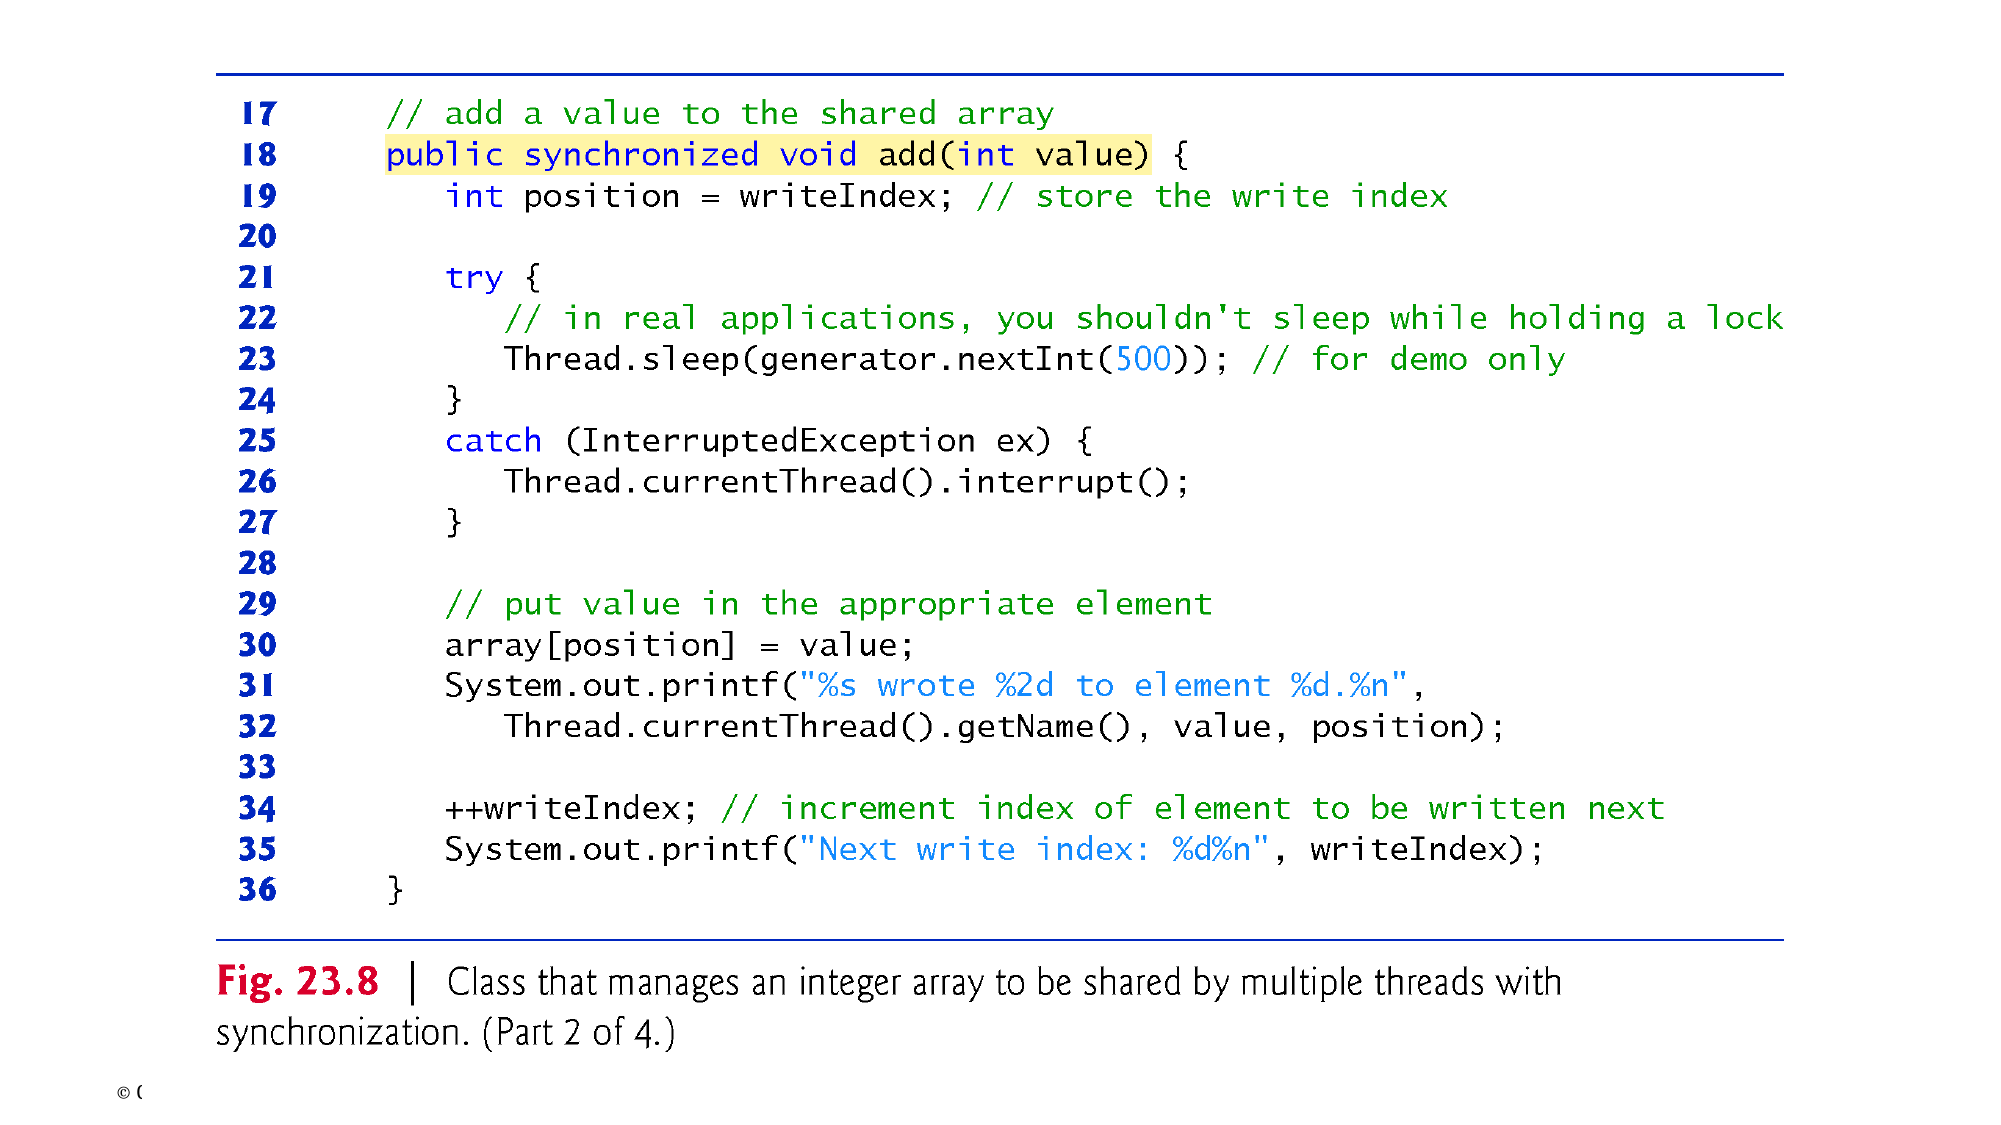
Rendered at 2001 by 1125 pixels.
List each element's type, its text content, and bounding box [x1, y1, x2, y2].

picture [142, 0, 1858, 1125]
footer © Copyright 1992-2018 by Pearson Education, Inc. All Rights Reserved. [99, 1051, 135, 1112]
